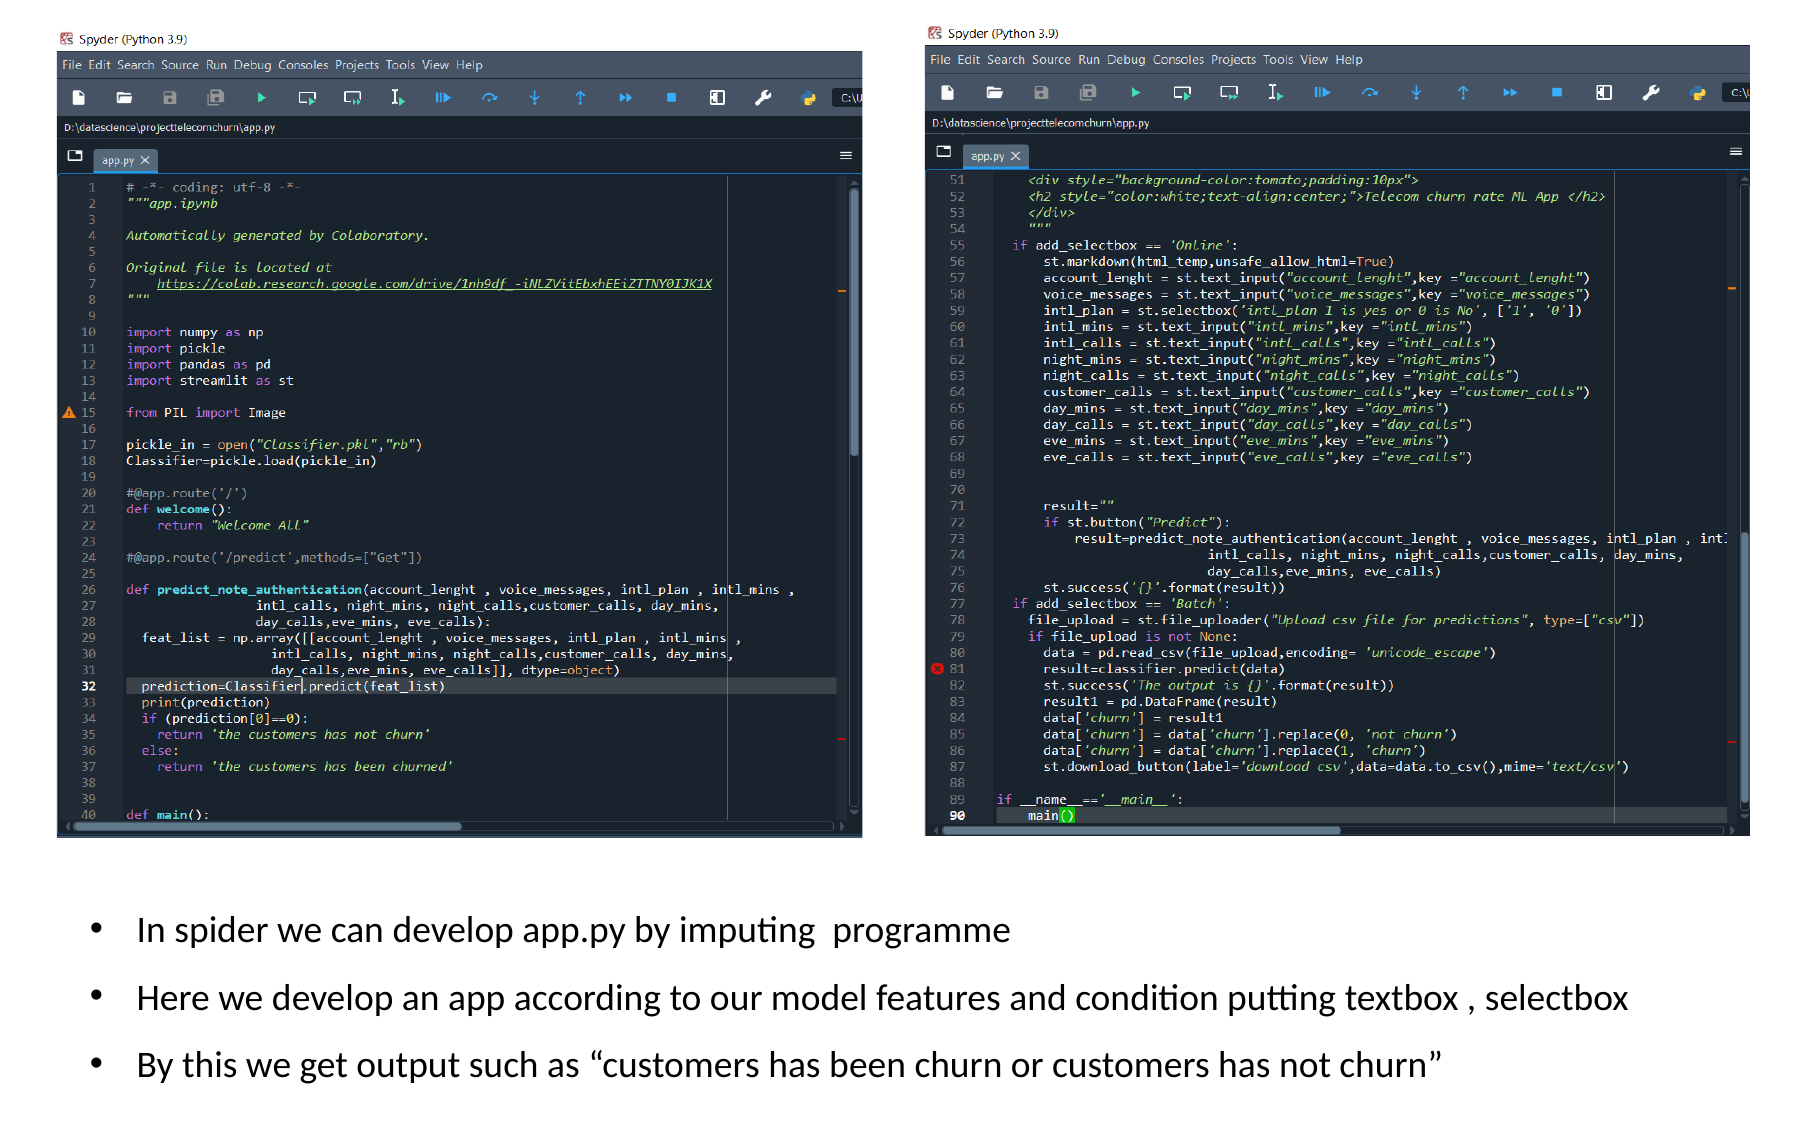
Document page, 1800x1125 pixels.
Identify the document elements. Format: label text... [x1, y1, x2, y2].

picture [924, 17, 1751, 836]
text_box In spider we can develop app.py by imputing programme Here we develop an app according to our model features and condition putting textbox , selectbox By this we get output such as “customers has been churn or customers has not churn” [74, 875, 1713, 1093]
picture [56, 17, 863, 838]
